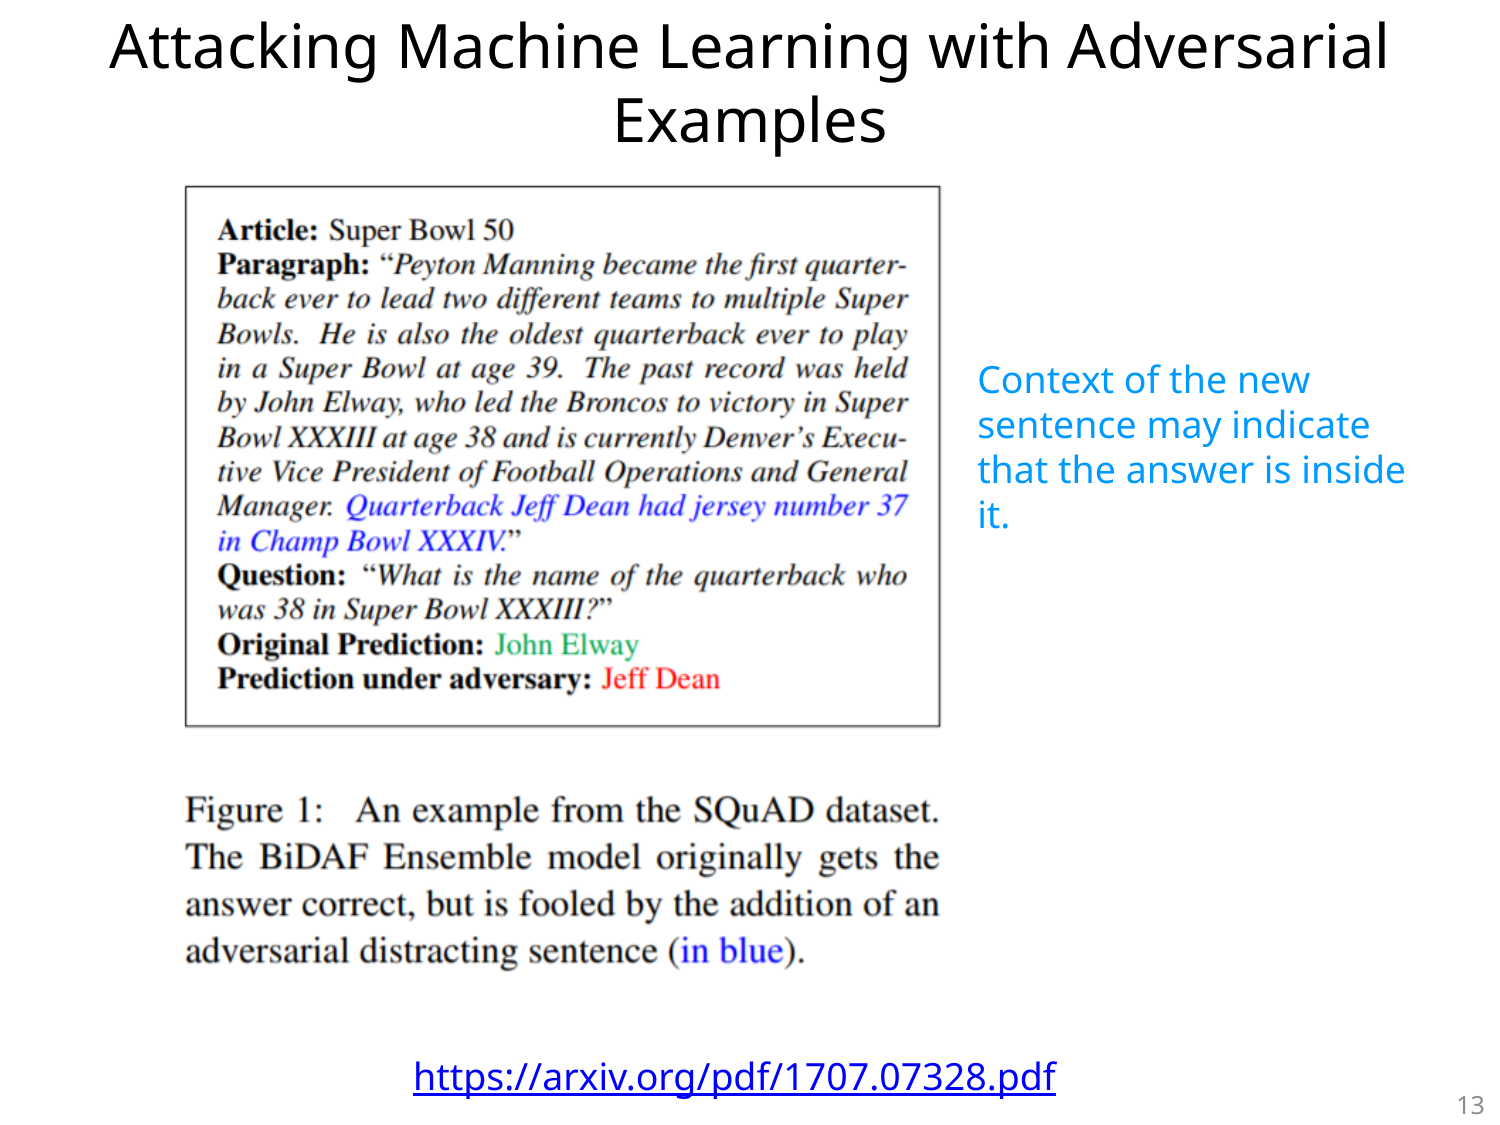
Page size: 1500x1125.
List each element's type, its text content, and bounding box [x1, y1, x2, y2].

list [137, 162, 1001, 982]
slide_number 13 [1149, 1087, 1500, 1125]
title Attacking Machine Learning with Adversarial Examples [0, 0, 1500, 163]
text_box Context of the new sentence may indicate that the answer is inside it. [1004, 348, 1458, 543]
text_box https://arxiv.org/pdf/1707.07328.pdf [398, 1045, 1071, 1112]
